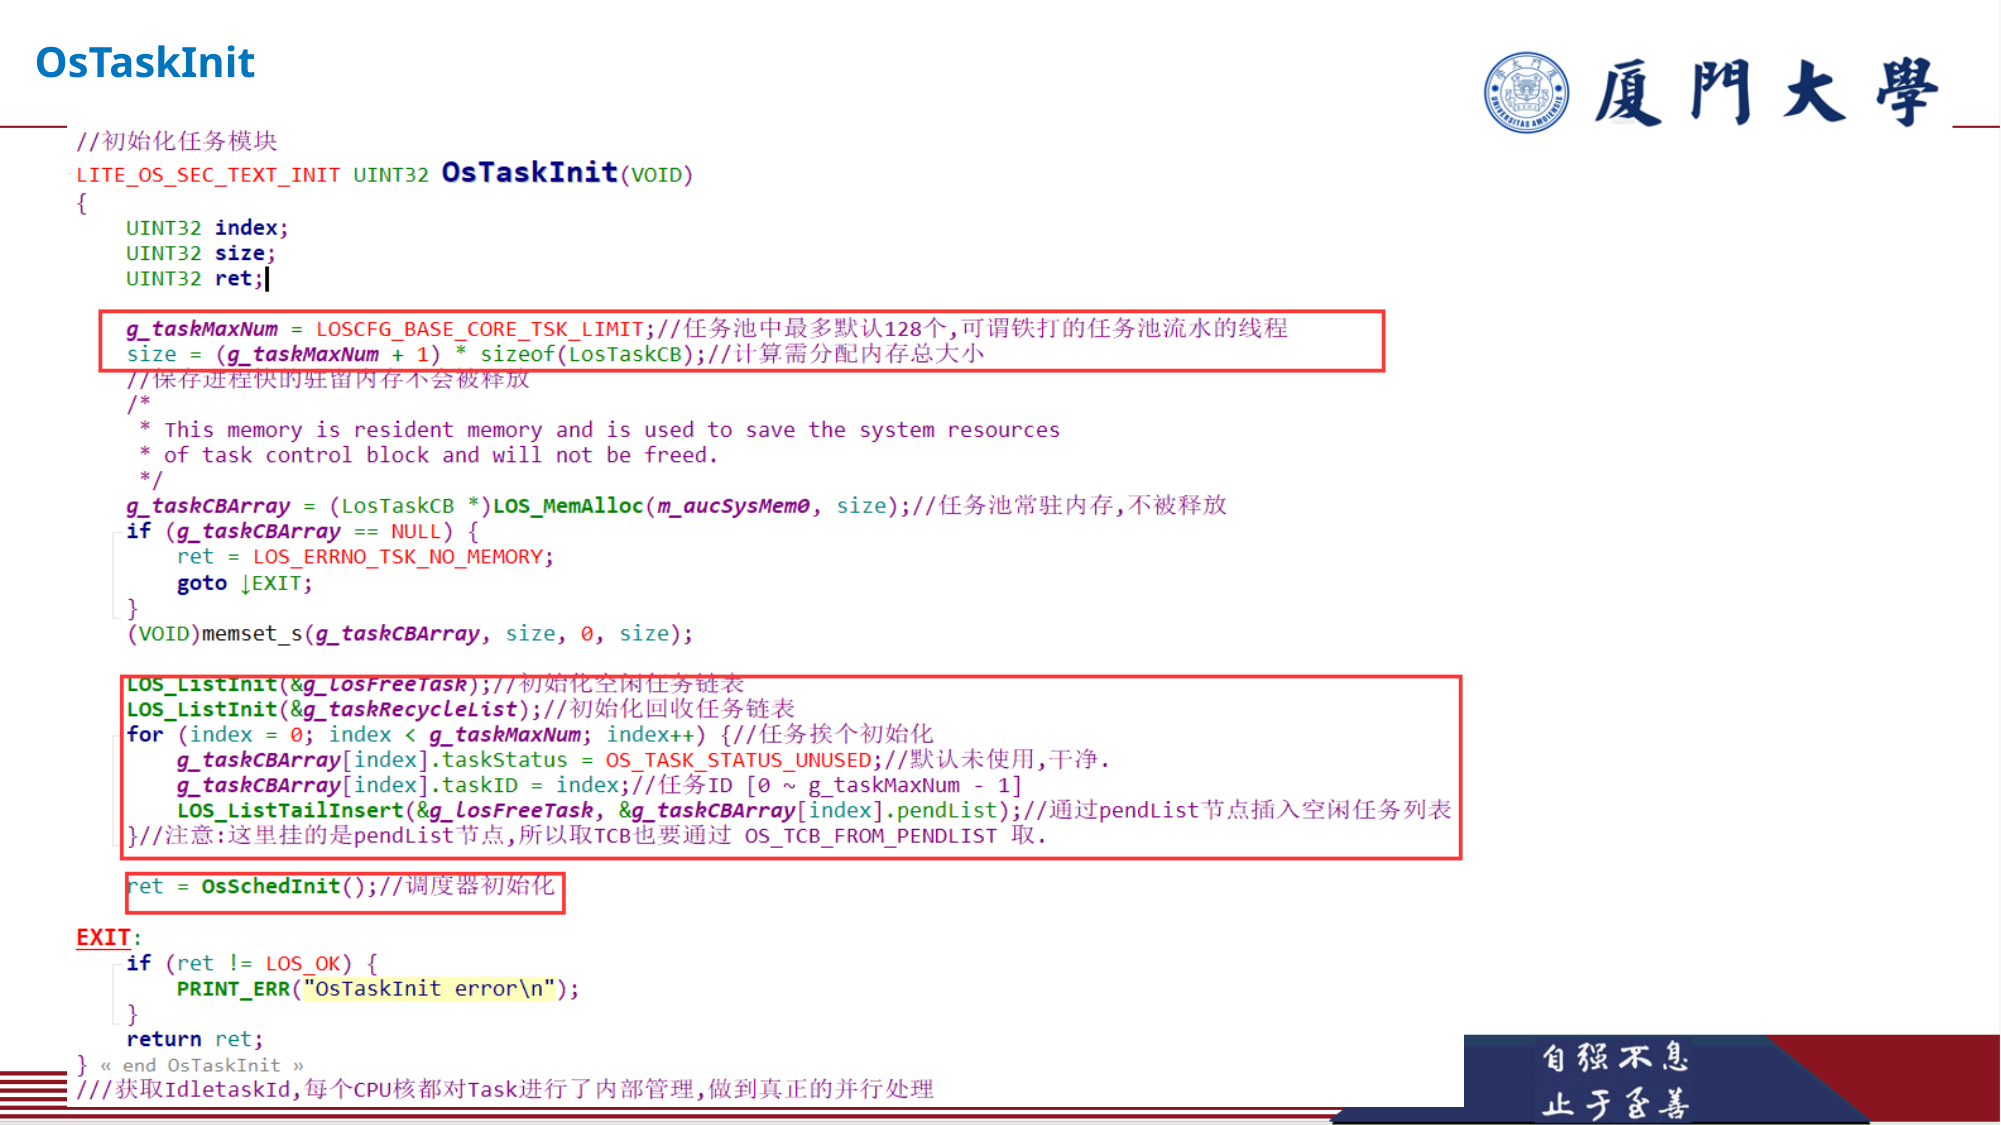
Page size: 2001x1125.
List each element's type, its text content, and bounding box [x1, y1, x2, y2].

list OsTaskInit [19, 28, 445, 88]
picture [0, 0, 2001, 1125]
